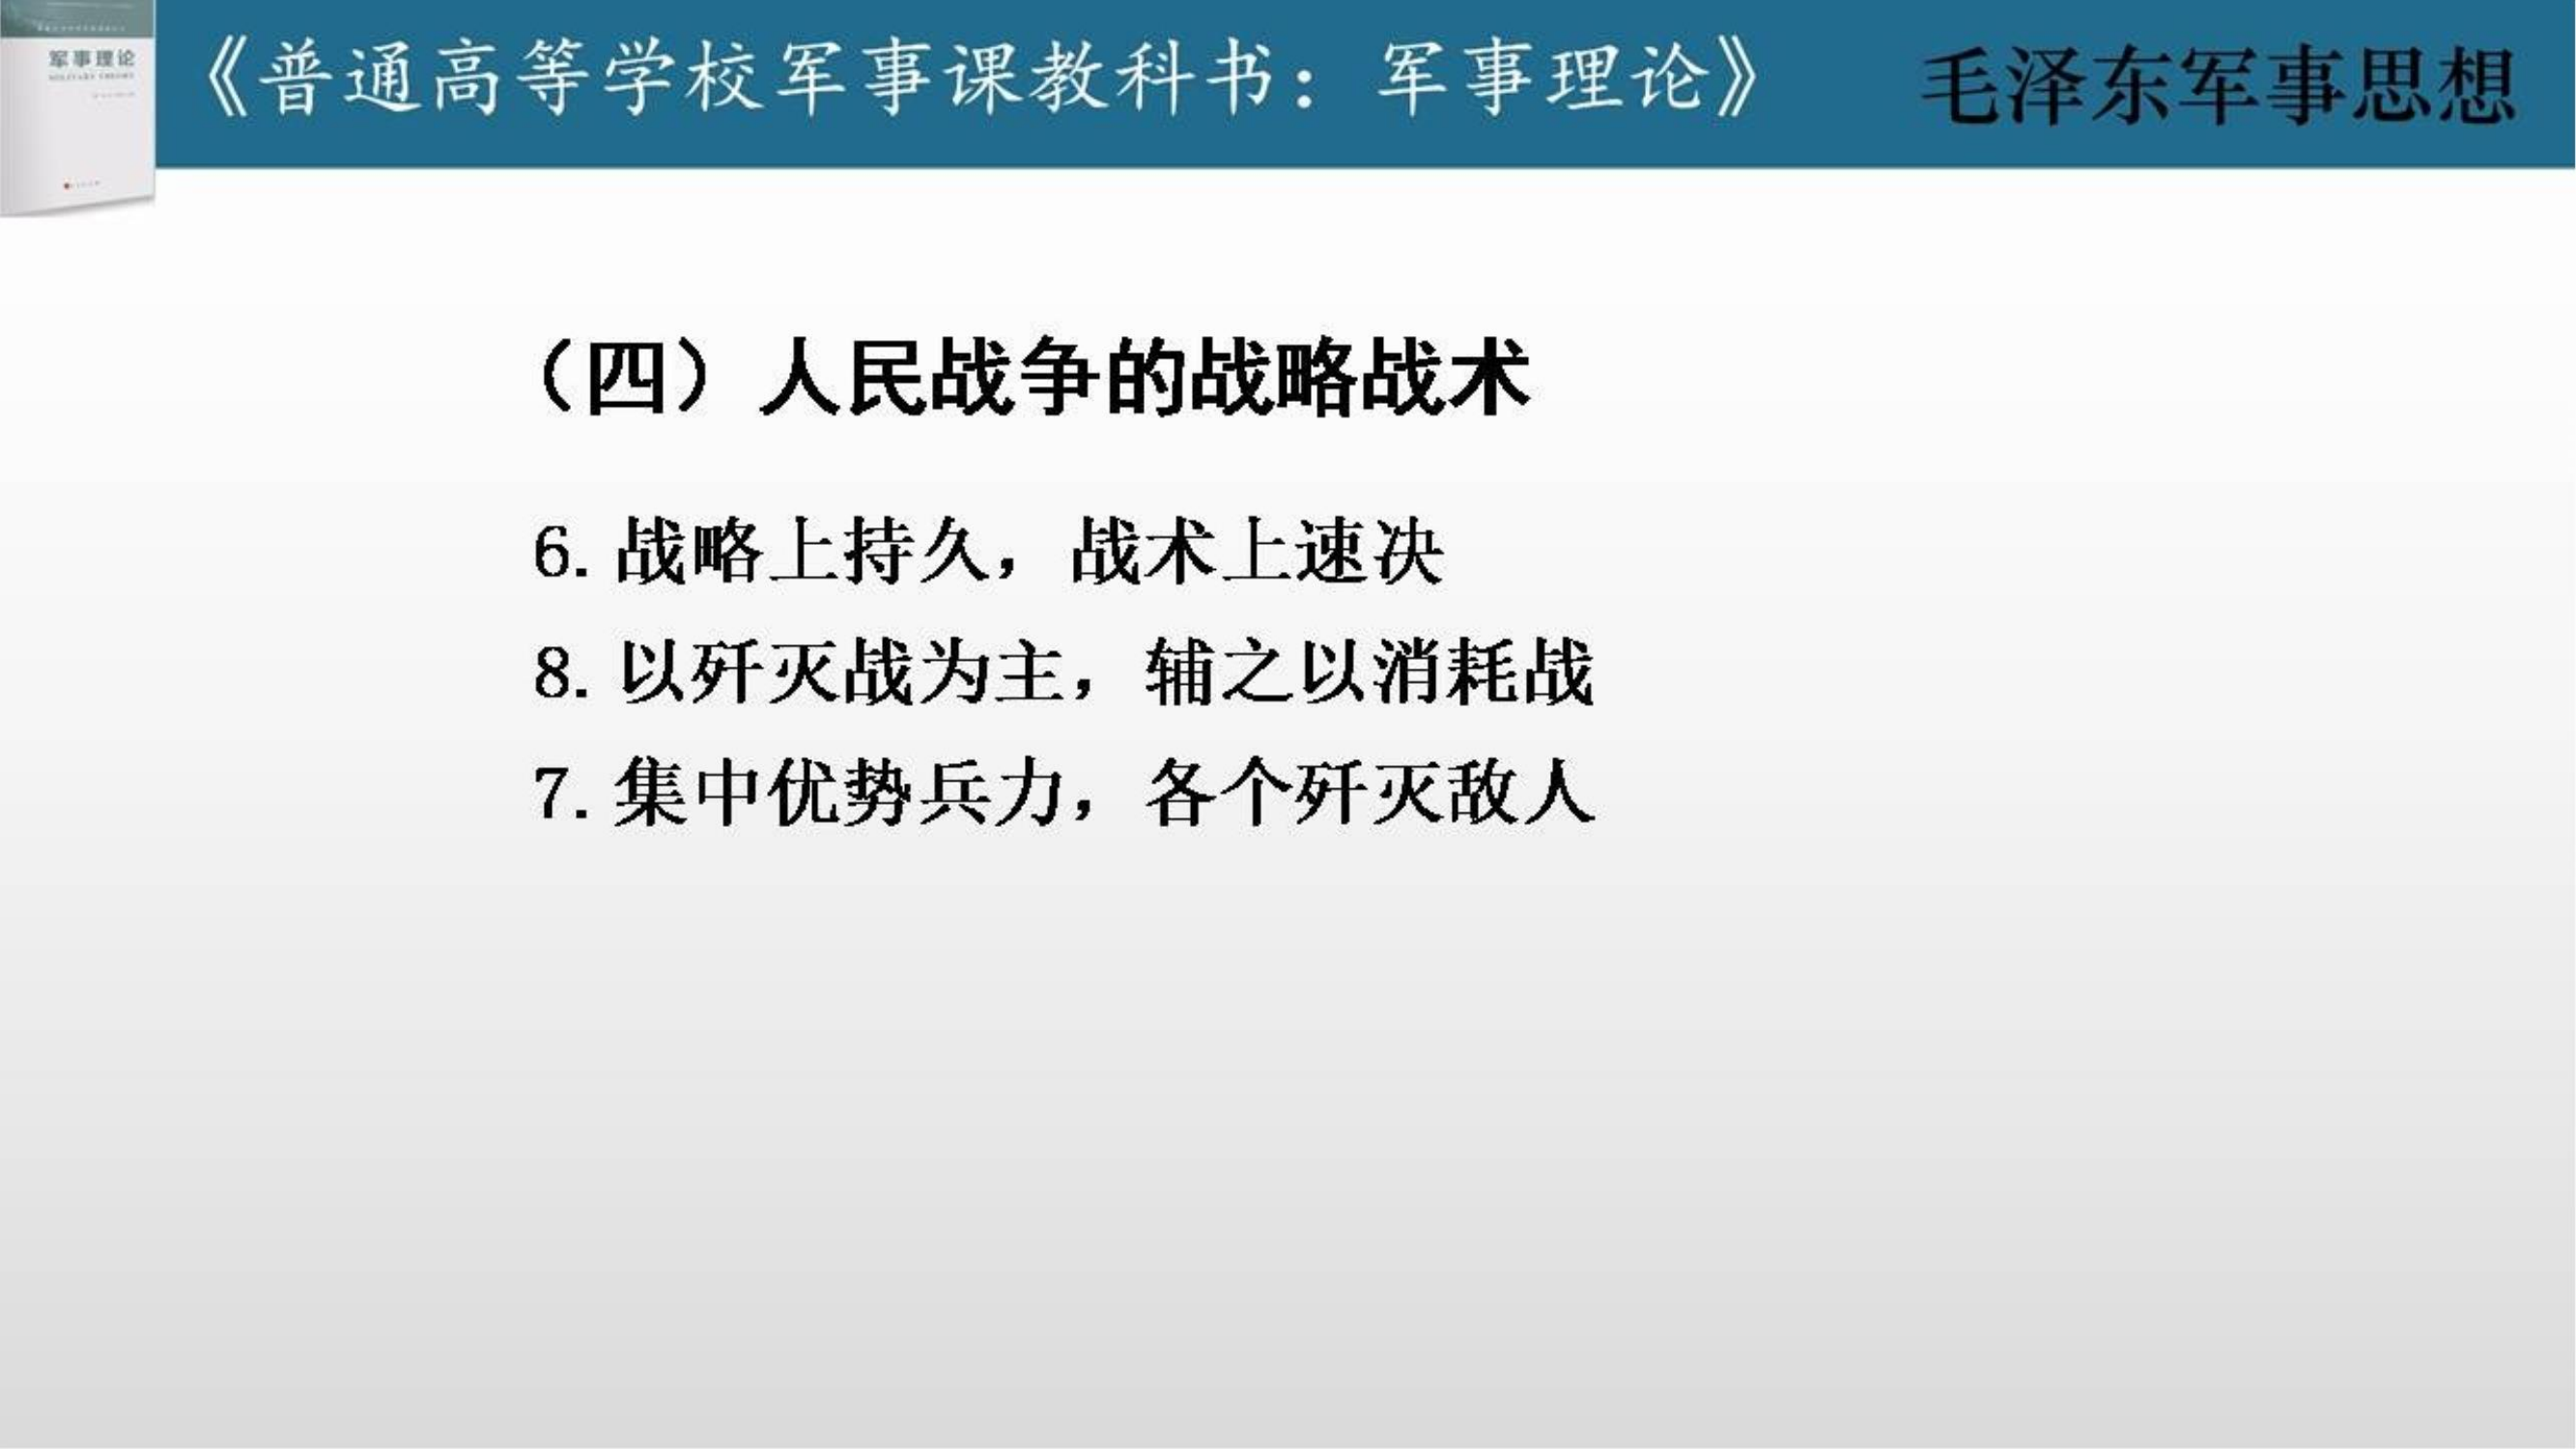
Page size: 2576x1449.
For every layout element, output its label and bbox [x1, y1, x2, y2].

text_box [0, 0, 2576, 1449]
